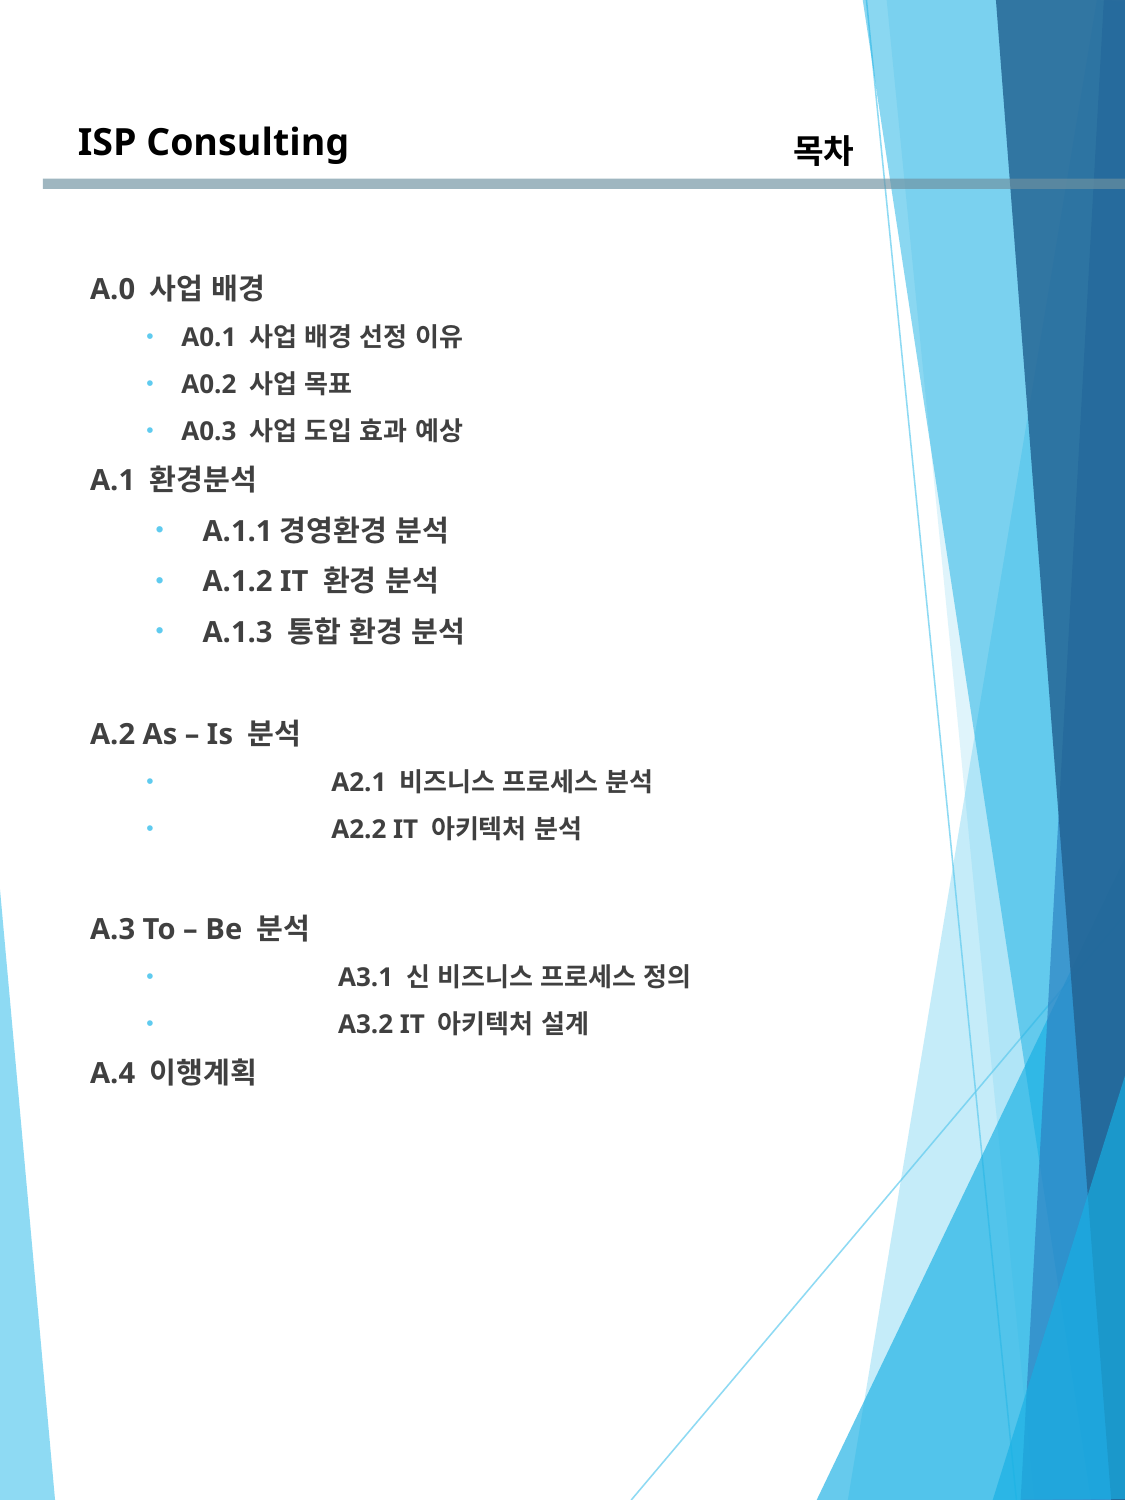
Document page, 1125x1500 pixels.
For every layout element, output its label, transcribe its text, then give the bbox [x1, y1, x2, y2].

text_box ISP Consulting [63, 110, 365, 171]
list A.0 사업 배경 A0.1 사업 배경 선정 이유 A0.2 사업 목표 A0.3 사업 도입 효과 예상 A.1 환경분석 A.1.1경영환경 분석 A.1.2 IT 환경 분석 A.1.3 통합 환경 분석 A.2 As – Is 분석 A2.1 비즈니스 프로세스 분석 A2.2 IT 아키텍처 분석 A.3 To – Be 분석 A3.1 신 비즈니스 프로세스 정의 A3.2 IT 아키텍처 설계 A.4 이행계획 [75, 262, 1038, 1388]
text_box 목차 [778, 123, 870, 178]
